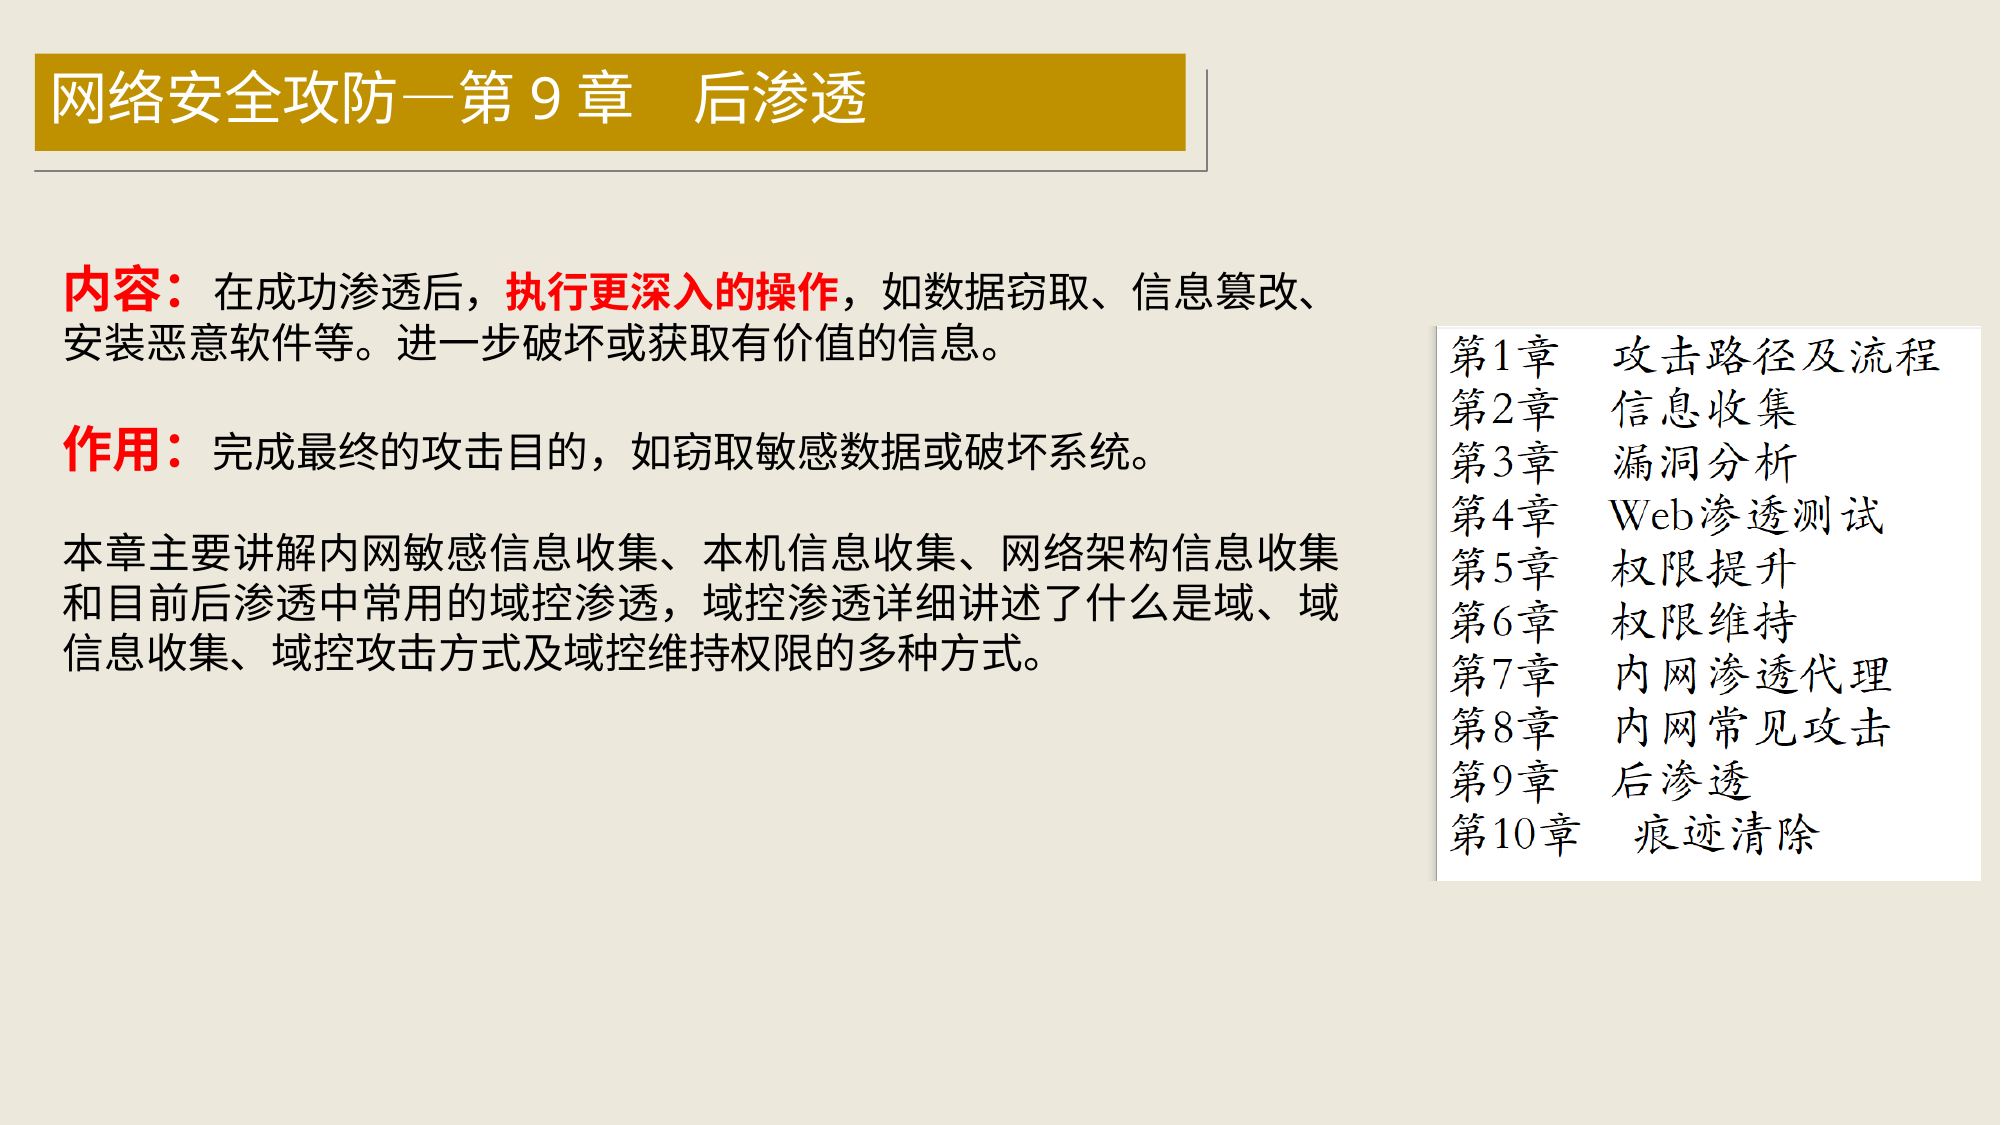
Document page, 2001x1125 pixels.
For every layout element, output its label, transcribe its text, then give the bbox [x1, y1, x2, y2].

picture [1428, 326, 1981, 881]
text_box [0, 13, 155, 416]
text_box 内容：在成功渗透后，执行更深入的操作，如数据窃取、信息篡改、安装恶意软件等。进一步破坏或获取有价值的信息。 作用：完成最终的攻击目的，如窃取敏感数据或破坏系统。 本章主要讲解内网敏感信息收集、本机信息收集、网络架构信息收集和目前后渗透中常用的域控渗透，域控渗透详细讲述了什么是域、域信息收集、域控攻击方式及域控维持权限的多种方式。 [48, 249, 1356, 685]
text_box [34, 53, 1186, 151]
text_box 网络安全攻防—第9章 后渗透 [34, 53, 1047, 139]
